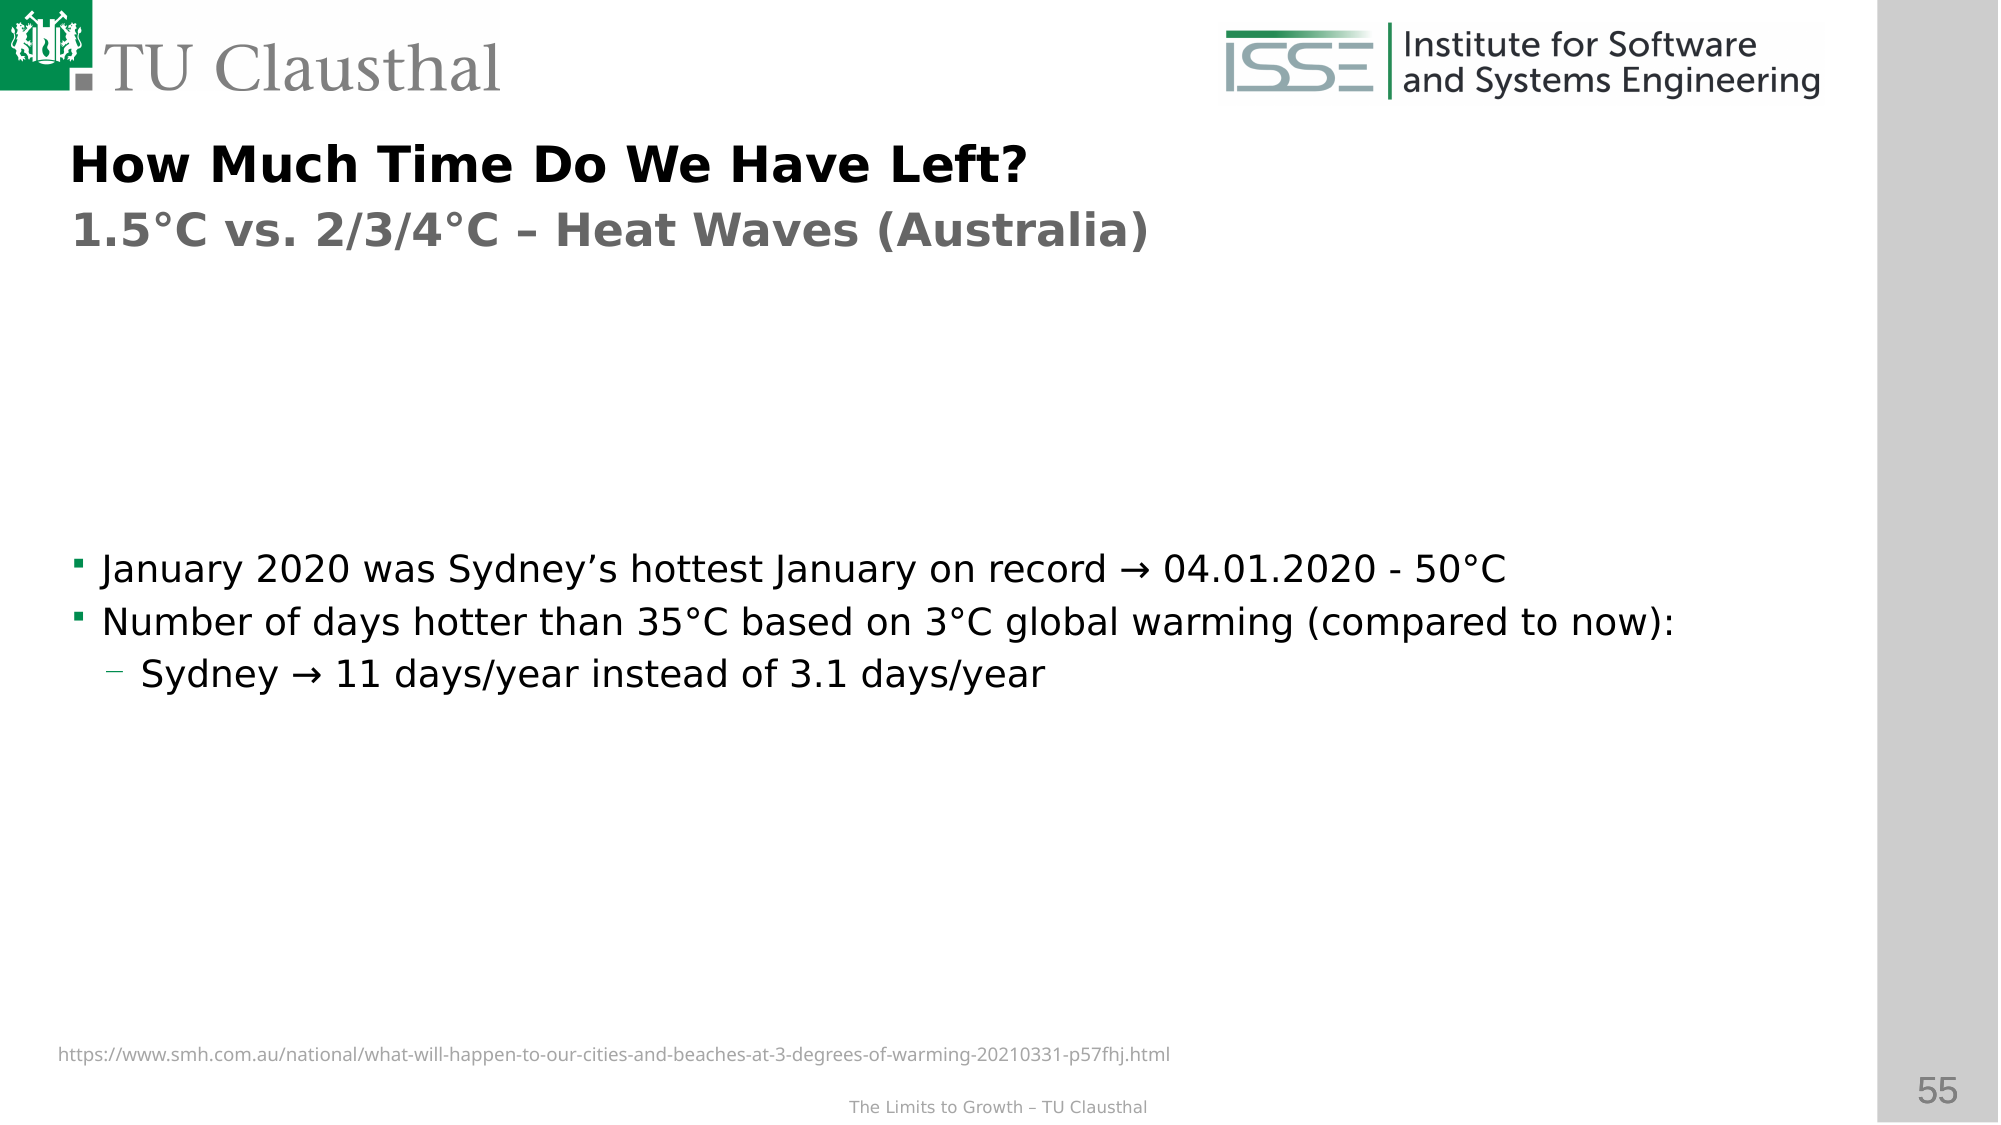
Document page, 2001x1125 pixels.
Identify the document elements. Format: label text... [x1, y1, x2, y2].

text_box https://www.smh.com.au/national/what-will-happen-to-our-cities-and-beaches-at-3-degrees-of-warming-20210331-p57fhj.html [43, 1035, 1784, 1073]
text_box How Much Time Do We Have Left? [54, 125, 1817, 206]
text_box January 2020 was Sydney’s hottest January on record → 04.01.2020 - 50°C Number of days hotter than 35°C based on 3°C global warming (compared to now): Sydney → 11 days/year instead of 3.1 days/year Melbourne → 24 days/year instead of 11 days/year Darwin → 265 days/year instead of 11 days/year [54, 207, 1799, 1033]
picture [0, 0, 500, 91]
text_box 1.5°C vs. 2/3/4°C – Heat Waves (Australia) [70, 188, 1769, 269]
picture [1218, 22, 1825, 106]
